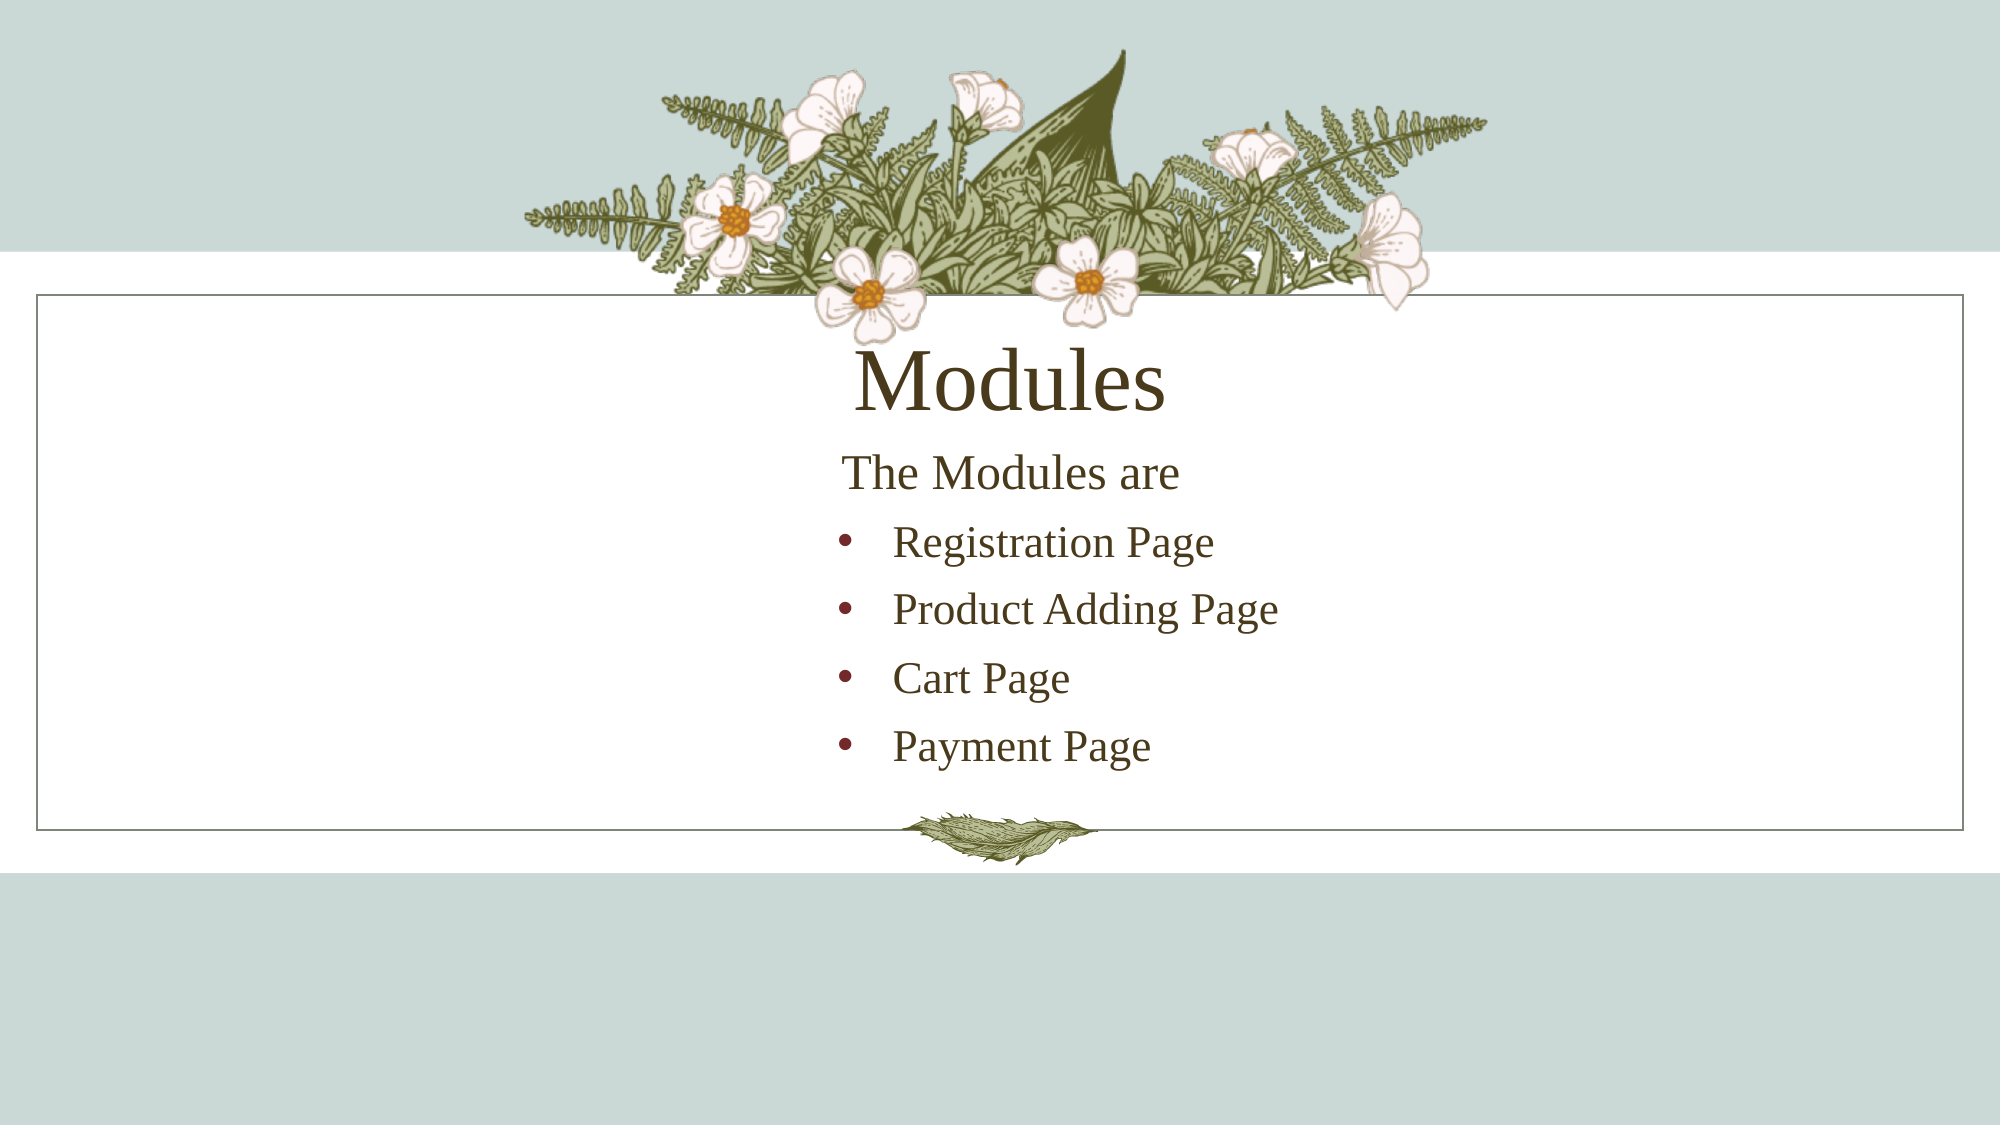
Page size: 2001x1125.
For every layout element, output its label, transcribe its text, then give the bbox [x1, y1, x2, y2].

title Modules [297, 325, 1726, 424]
picture [900, 807, 1099, 866]
list The Modules are [297, 424, 1726, 523]
picture [512, 29, 1500, 325]
text_box Registration Page Product Adding Page Cart Page Payment Page [822, 509, 1830, 780]
